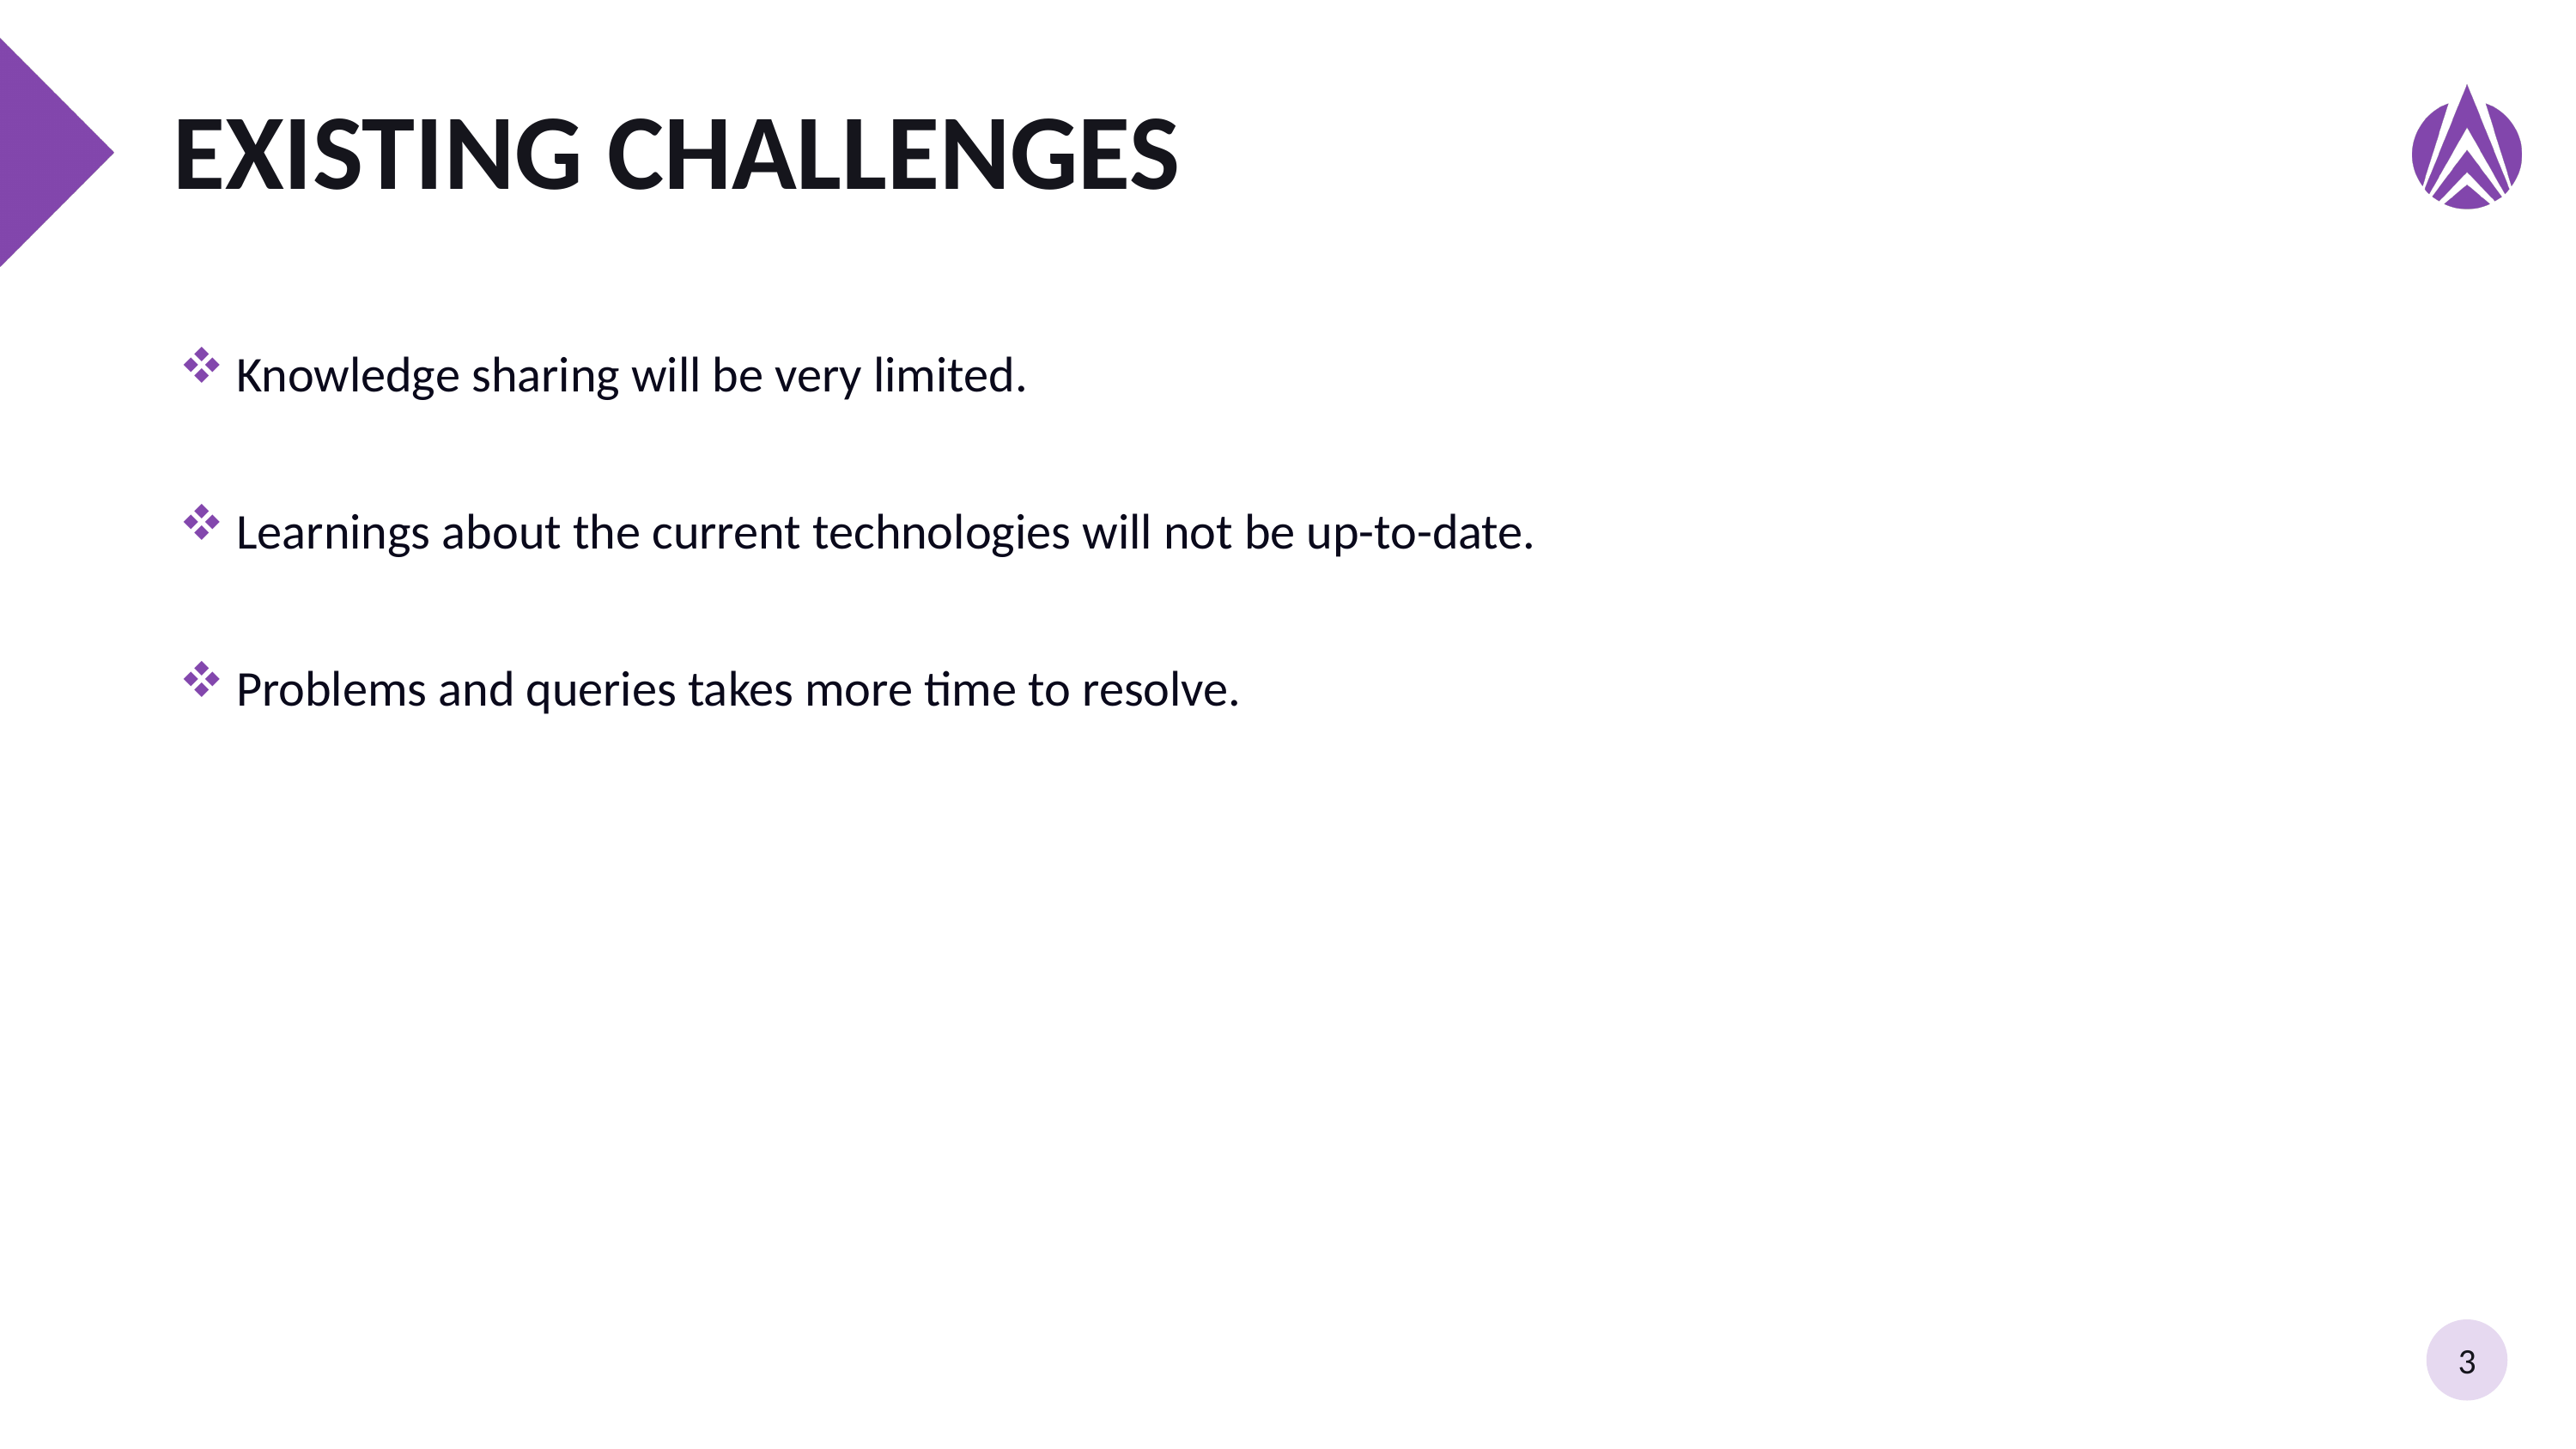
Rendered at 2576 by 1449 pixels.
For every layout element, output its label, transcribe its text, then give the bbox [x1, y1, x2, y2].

picture [0, 38, 114, 267]
picture [2412, 83, 2522, 209]
text_box Knowledge sharing will be very limited. Learnings about the current technologies will not be up-to-date. Problems and queries takes more time to resolve. [173, 263, 1978, 725]
title EXISTING CHALLENGES [173, 107, 2357, 212]
